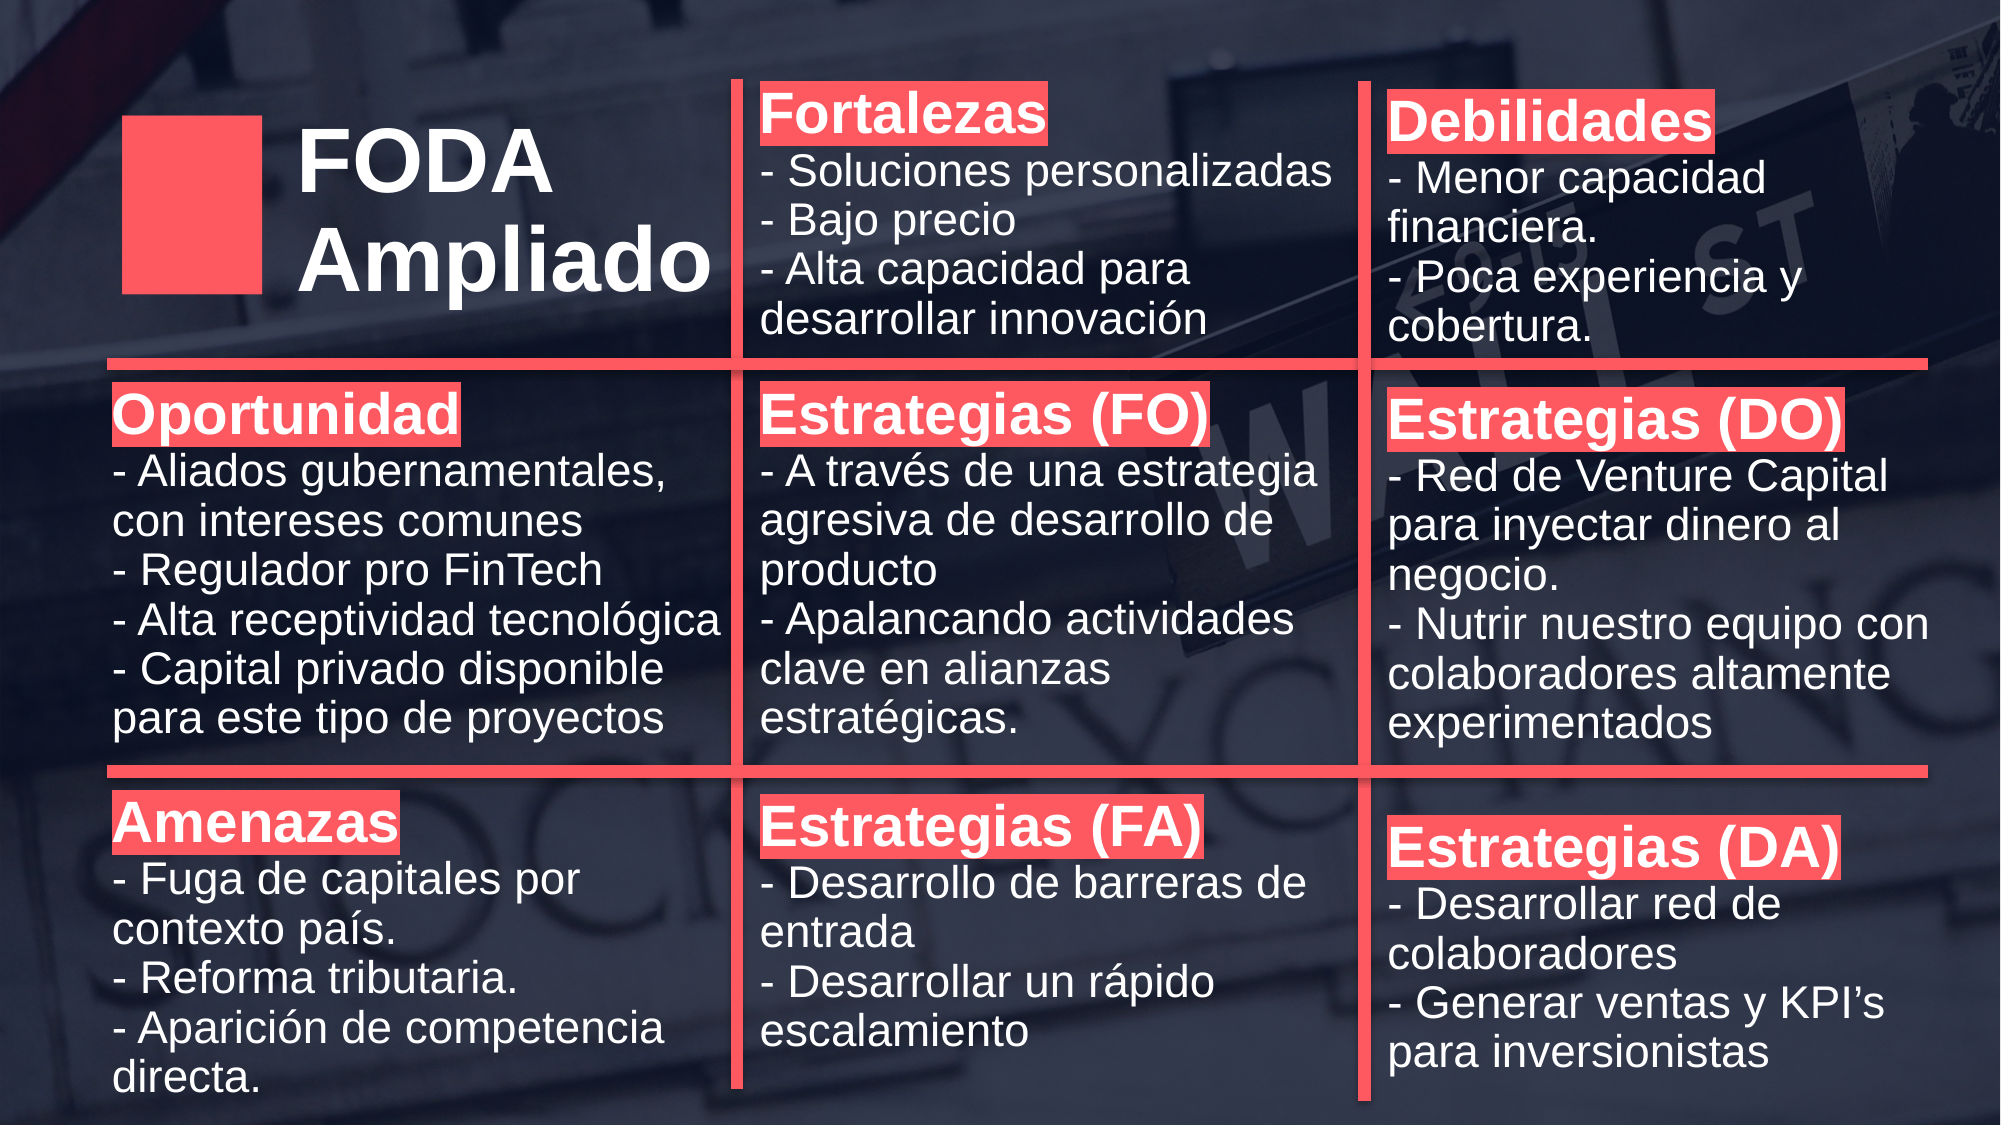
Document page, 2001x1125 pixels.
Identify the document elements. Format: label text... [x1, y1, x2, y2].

text_box Debilidades - Menor capacidad financiera. - Poca experiencia y cobertura. [1372, 78, 1970, 364]
text_box Estrategias (FA) ​- Desarrollo de barreras de entrada - Desarrollar un rápido escalamiento [744, 783, 1354, 1069]
picture [0, 0, 2001, 1125]
text_box Oportunidad - Aliados gubernamentales, con intereses comunes - Regulador pro FinTech - Alta receptividad tecnológica - Capital privado disponible para este tipo de proyectos [96, 369, 732, 759]
text_box Estrategias (DO) - Red de Venture Capital para inyectar dinero al negocio. - Nutrir nuestro equipo con colaboradores altamente experimentados [1372, 367, 1970, 770]
text_box Amenazas - Fuga de capitales por contexto país. - Reforma tributaria. - Aparición de competencia directa. [96, 776, 729, 1119]
text_box Estrategias (FO) - A través de una estrategia agresiva de desarrollo de producto - Apalancando actividades clave en alianzas estratégicas. [744, 375, 1357, 766]
text_box Fortalezas - Soluciones personalizadas - Bajo precio - Alta capacidad para desarrollar innovación [744, 63, 1357, 361]
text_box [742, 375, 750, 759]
text_box Estrategias (DA) - Desarrollar red de colaboradores - Generar ventas y KPI’s para inversionistas [1372, 805, 1953, 1091]
title FODA Ampliado [281, 156, 726, 269]
